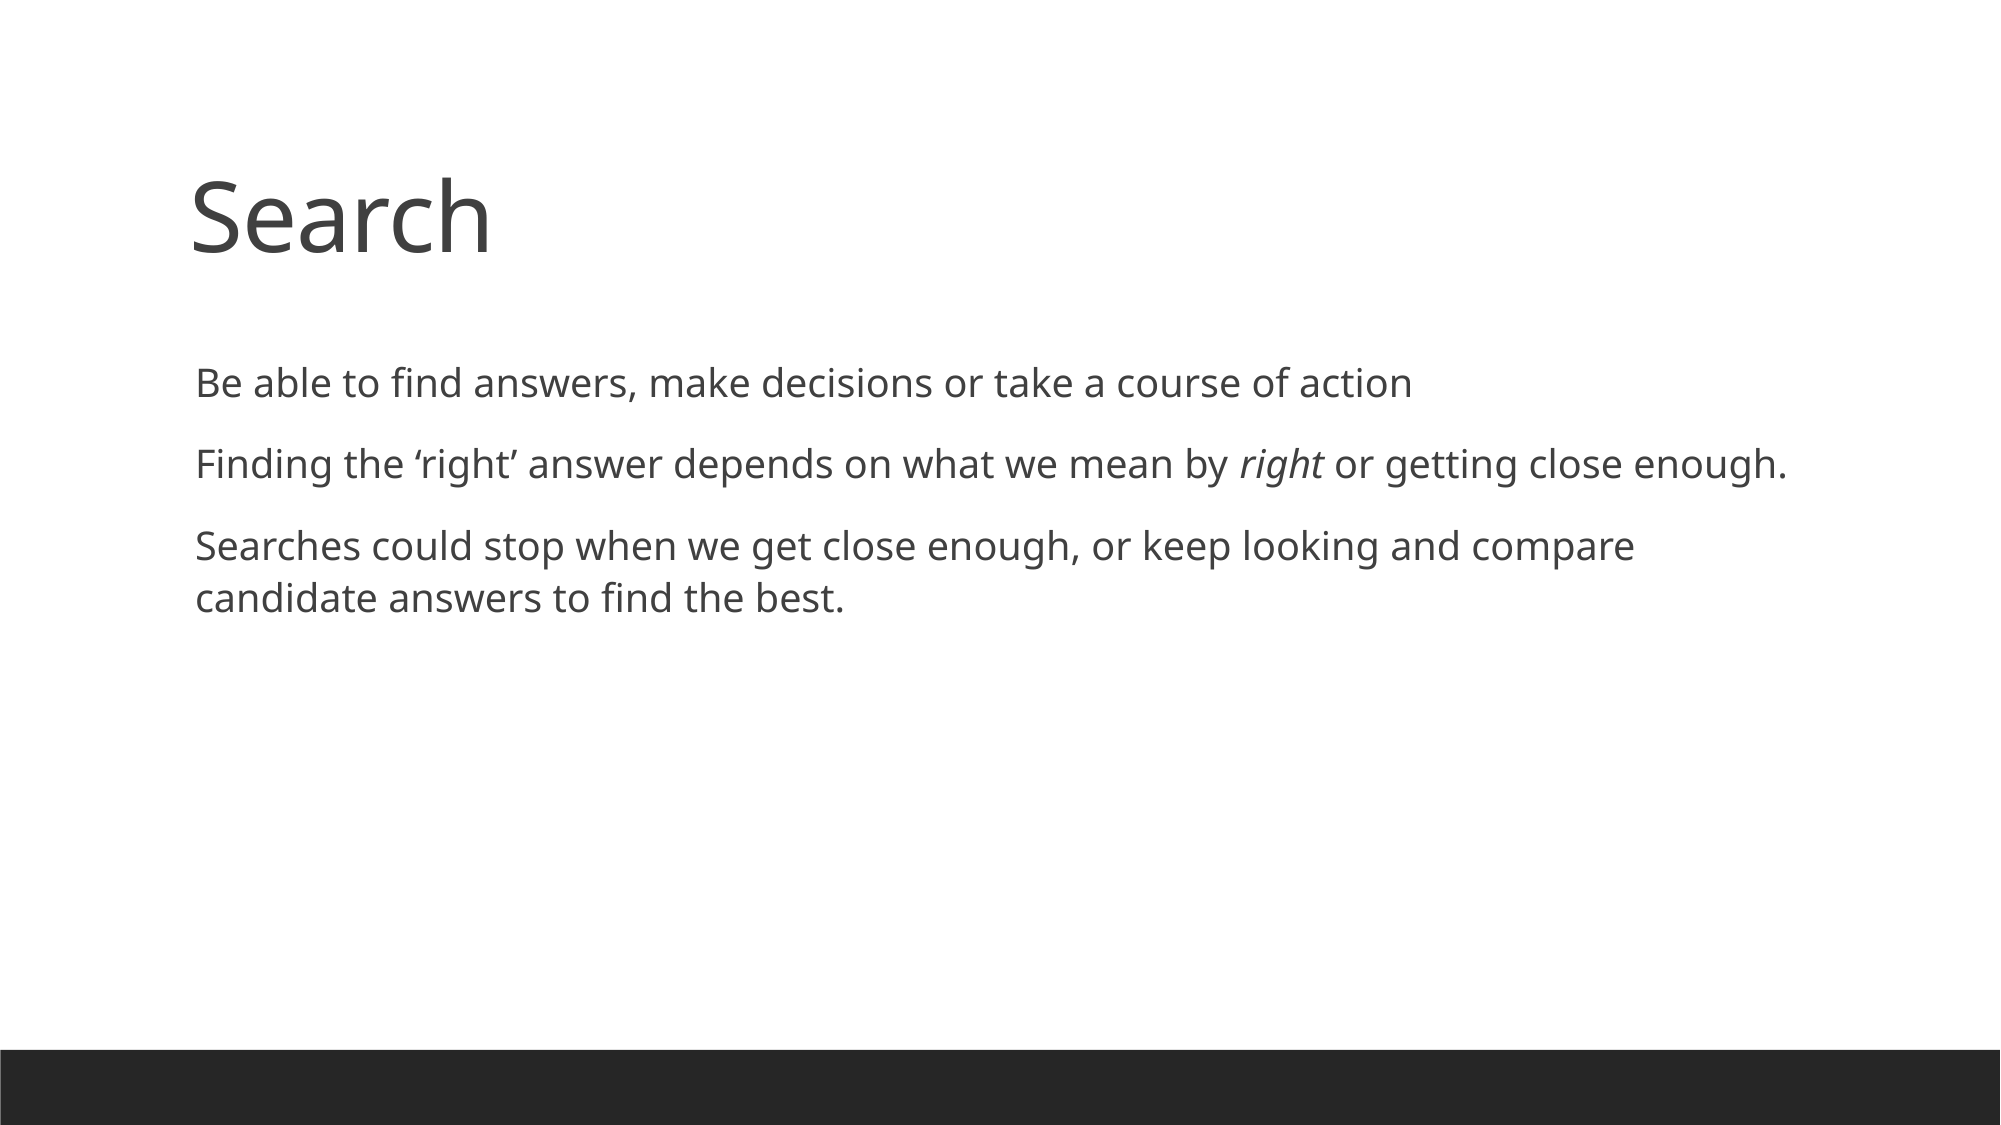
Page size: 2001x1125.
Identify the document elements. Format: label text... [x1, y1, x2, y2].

title Search [174, 43, 1825, 282]
list Be able to find answers, make decisions or take a course of action Finding the ‘right’ answer depends on what we mean by right or getting close enough. Searches could stop when we get close enough, or keep looking and compare candidate answers to find the best. [180, 345, 1830, 963]
